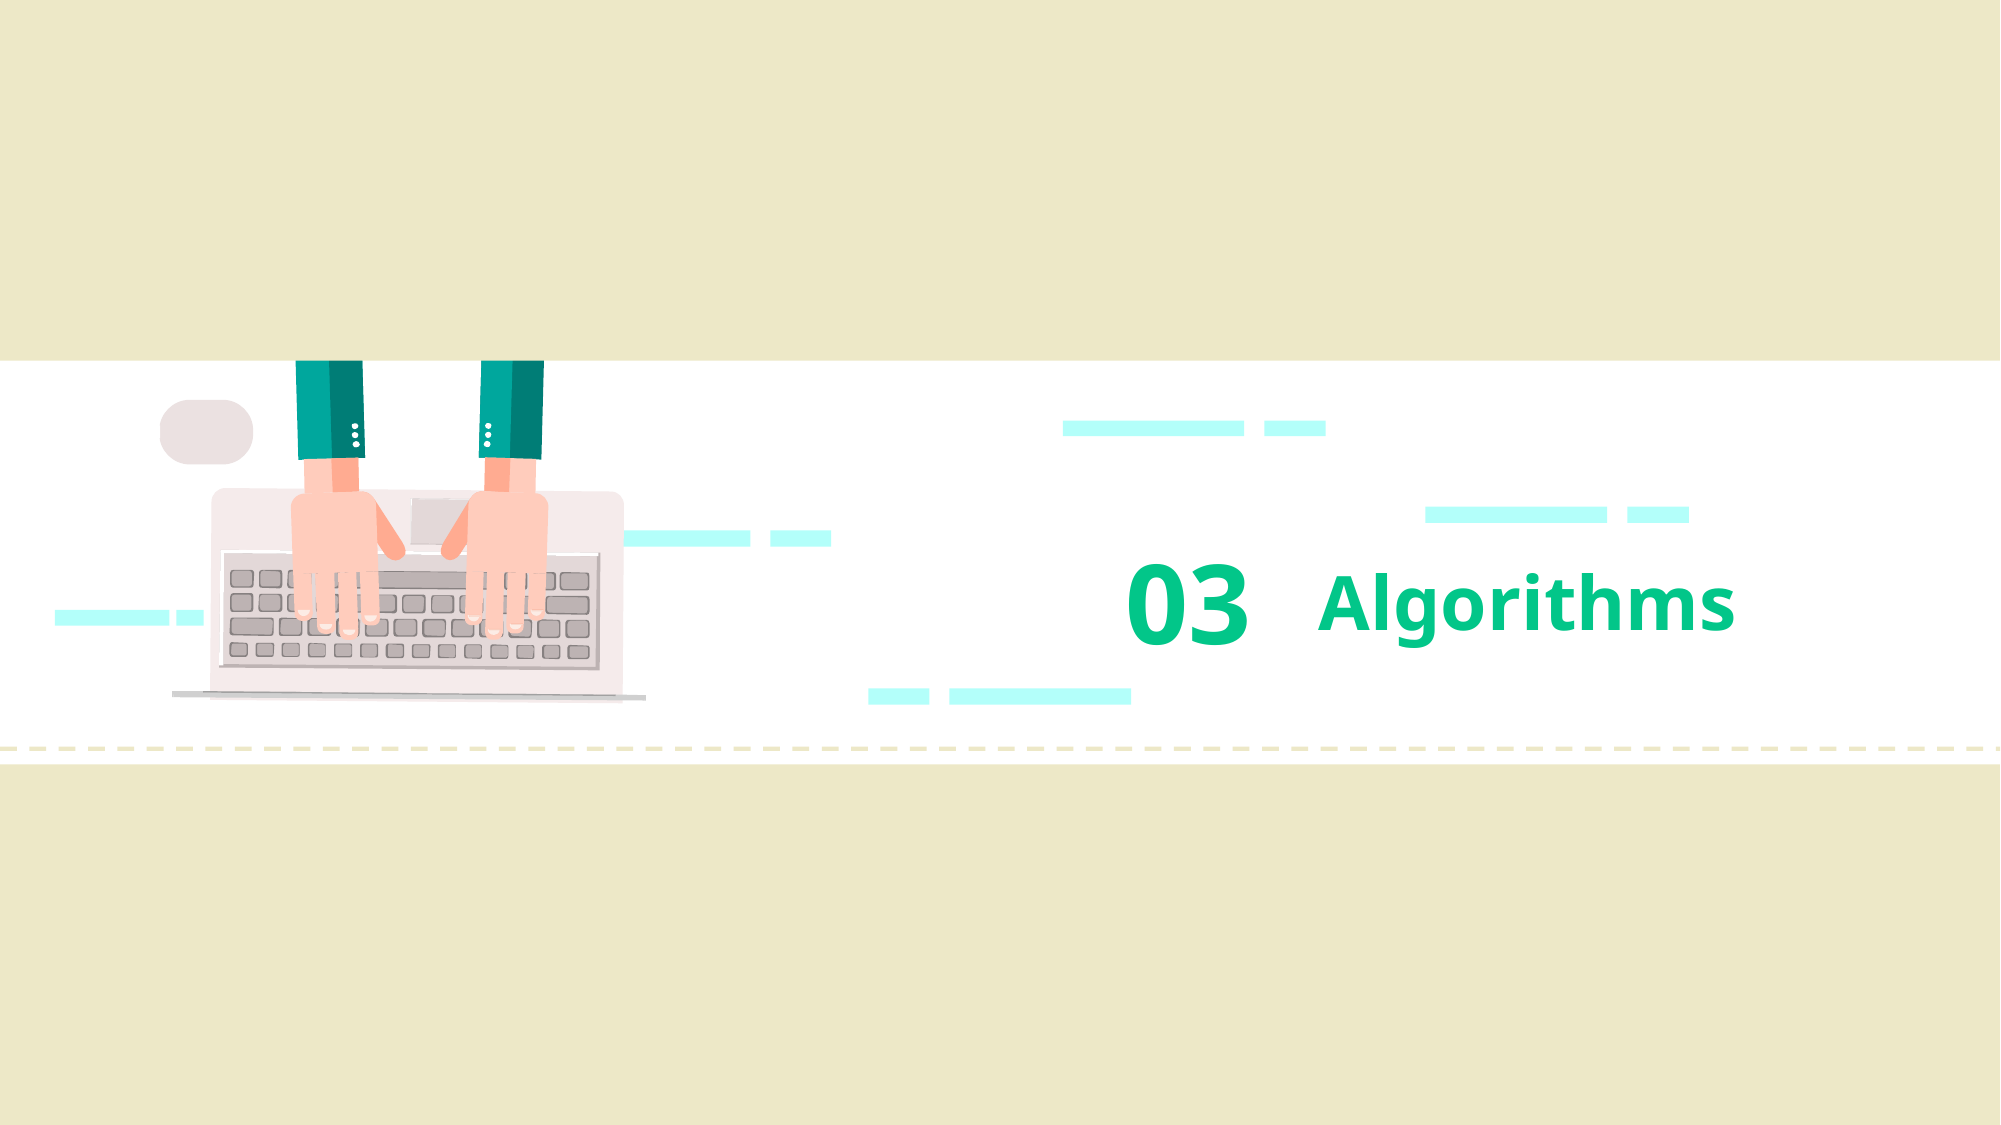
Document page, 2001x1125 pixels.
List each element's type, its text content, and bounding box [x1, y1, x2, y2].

list Algorithms [1293, 548, 1763, 655]
list 03 [1083, 526, 1294, 676]
